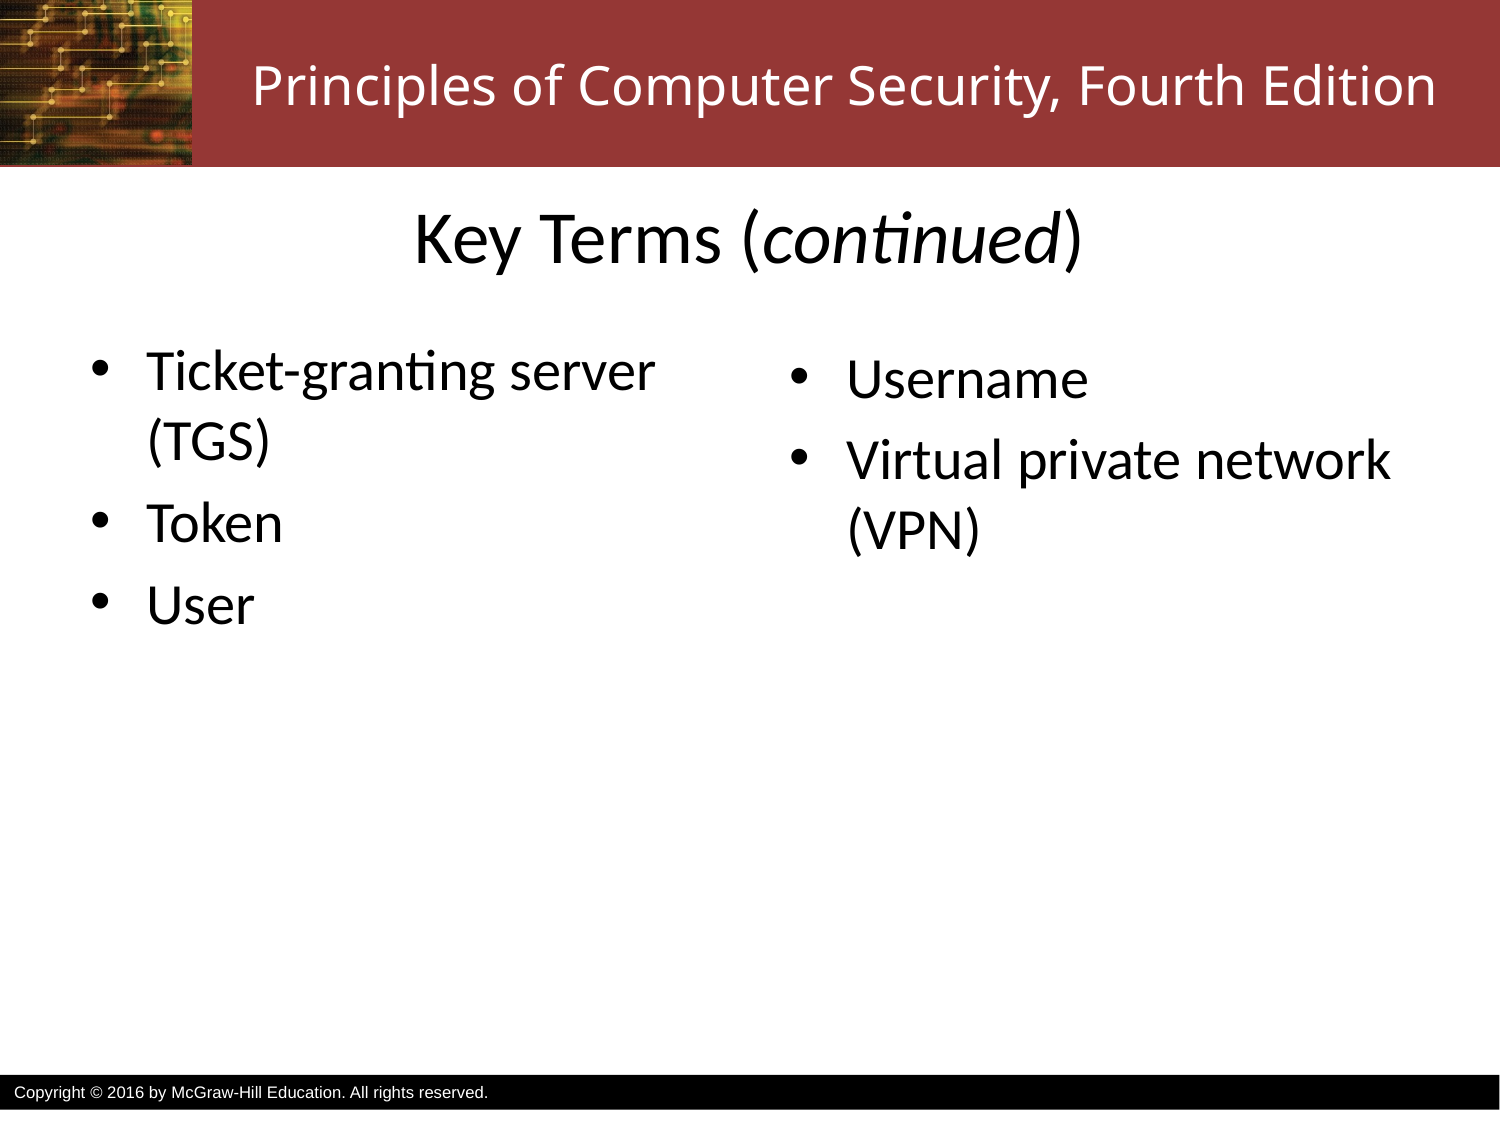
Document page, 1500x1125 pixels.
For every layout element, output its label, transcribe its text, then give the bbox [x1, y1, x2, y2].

title Key Terms (continued) [75, 181, 1425, 325]
text_box Username Virtual private network (VPN) [774, 332, 1450, 1013]
list Ticket-granting server (TGS) Token User [75, 324, 750, 1005]
picture [0, 0, 192, 165]
